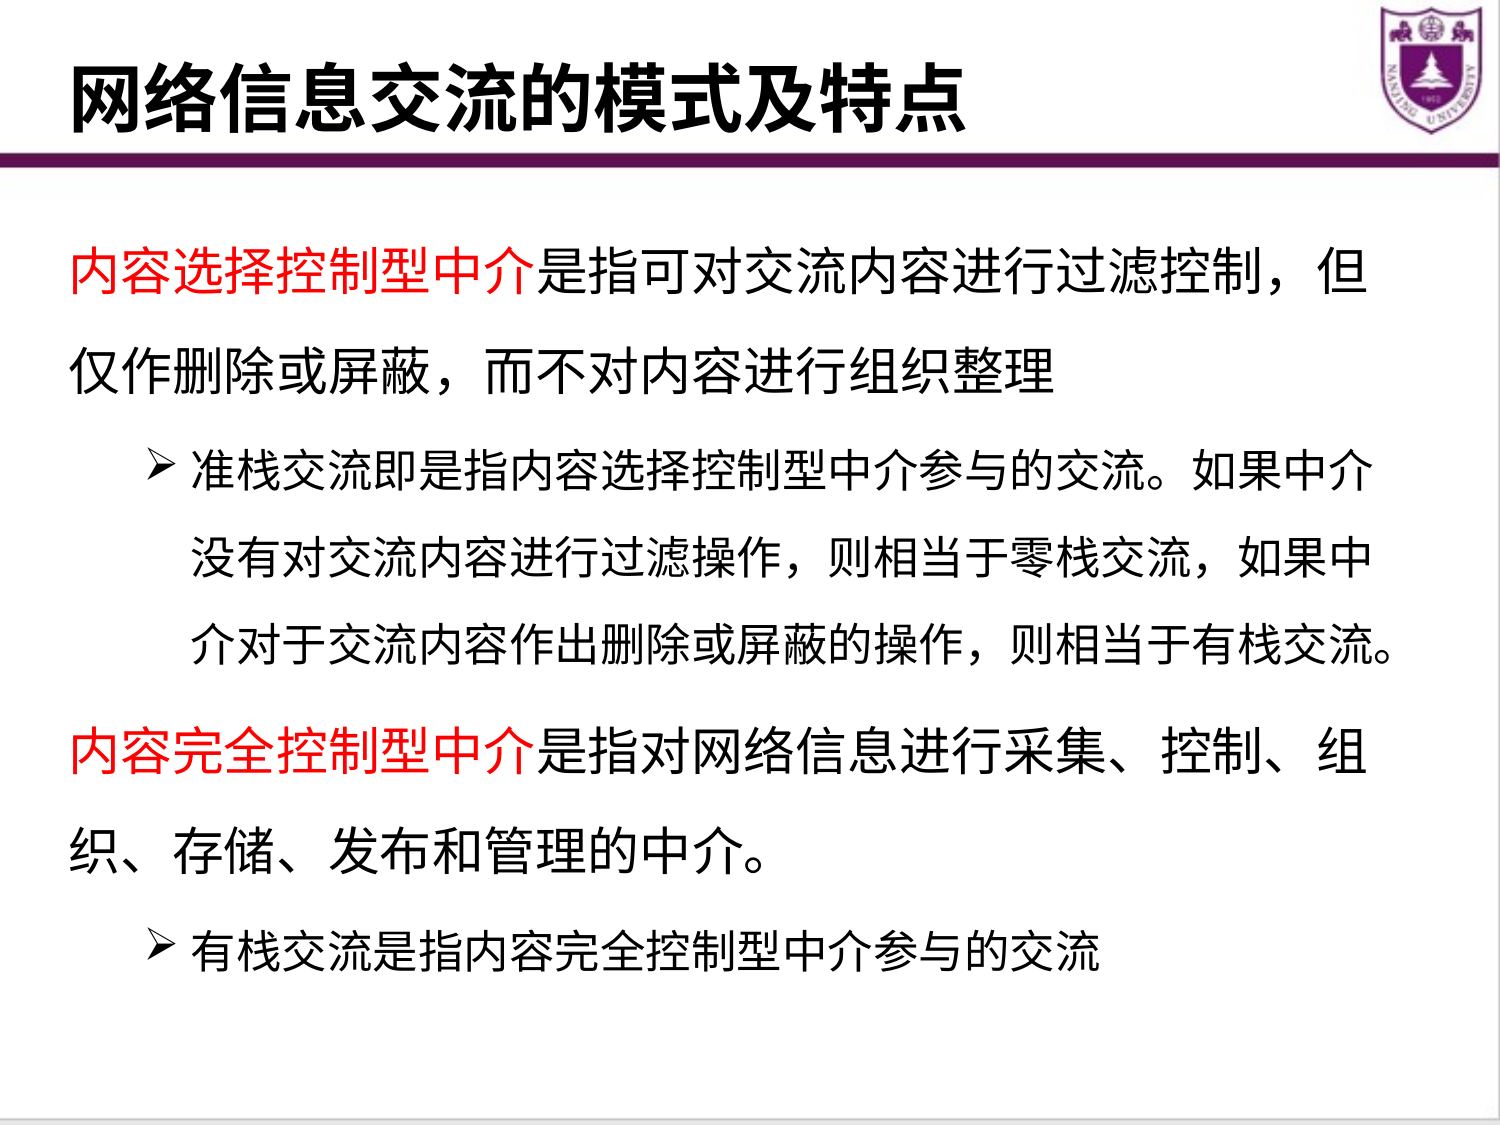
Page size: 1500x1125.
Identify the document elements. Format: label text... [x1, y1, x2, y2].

picture [0, 0, 1500, 1125]
title 网络信息交流的模式及特点 [53, 2, 1404, 190]
list 内容选择控制型中介是指可对交流内容进行过滤控制，但仅作删除或屏蔽，而不对内容进行组织整理 准栈交流即是指内容选择控制型中介参与的交流。如果中介没有对交流内容进行过滤操作，则相当于零栈交流，如果中介对于交流内容作出删除或屏蔽的操作，则相当于有栈交流。 内容完全控制型中介是指对网络信息进行采集、控制、组织、存储、发布和管理的中介。 有栈交流是指内容完全控制型中介参与的交流 [53, 193, 1404, 1035]
